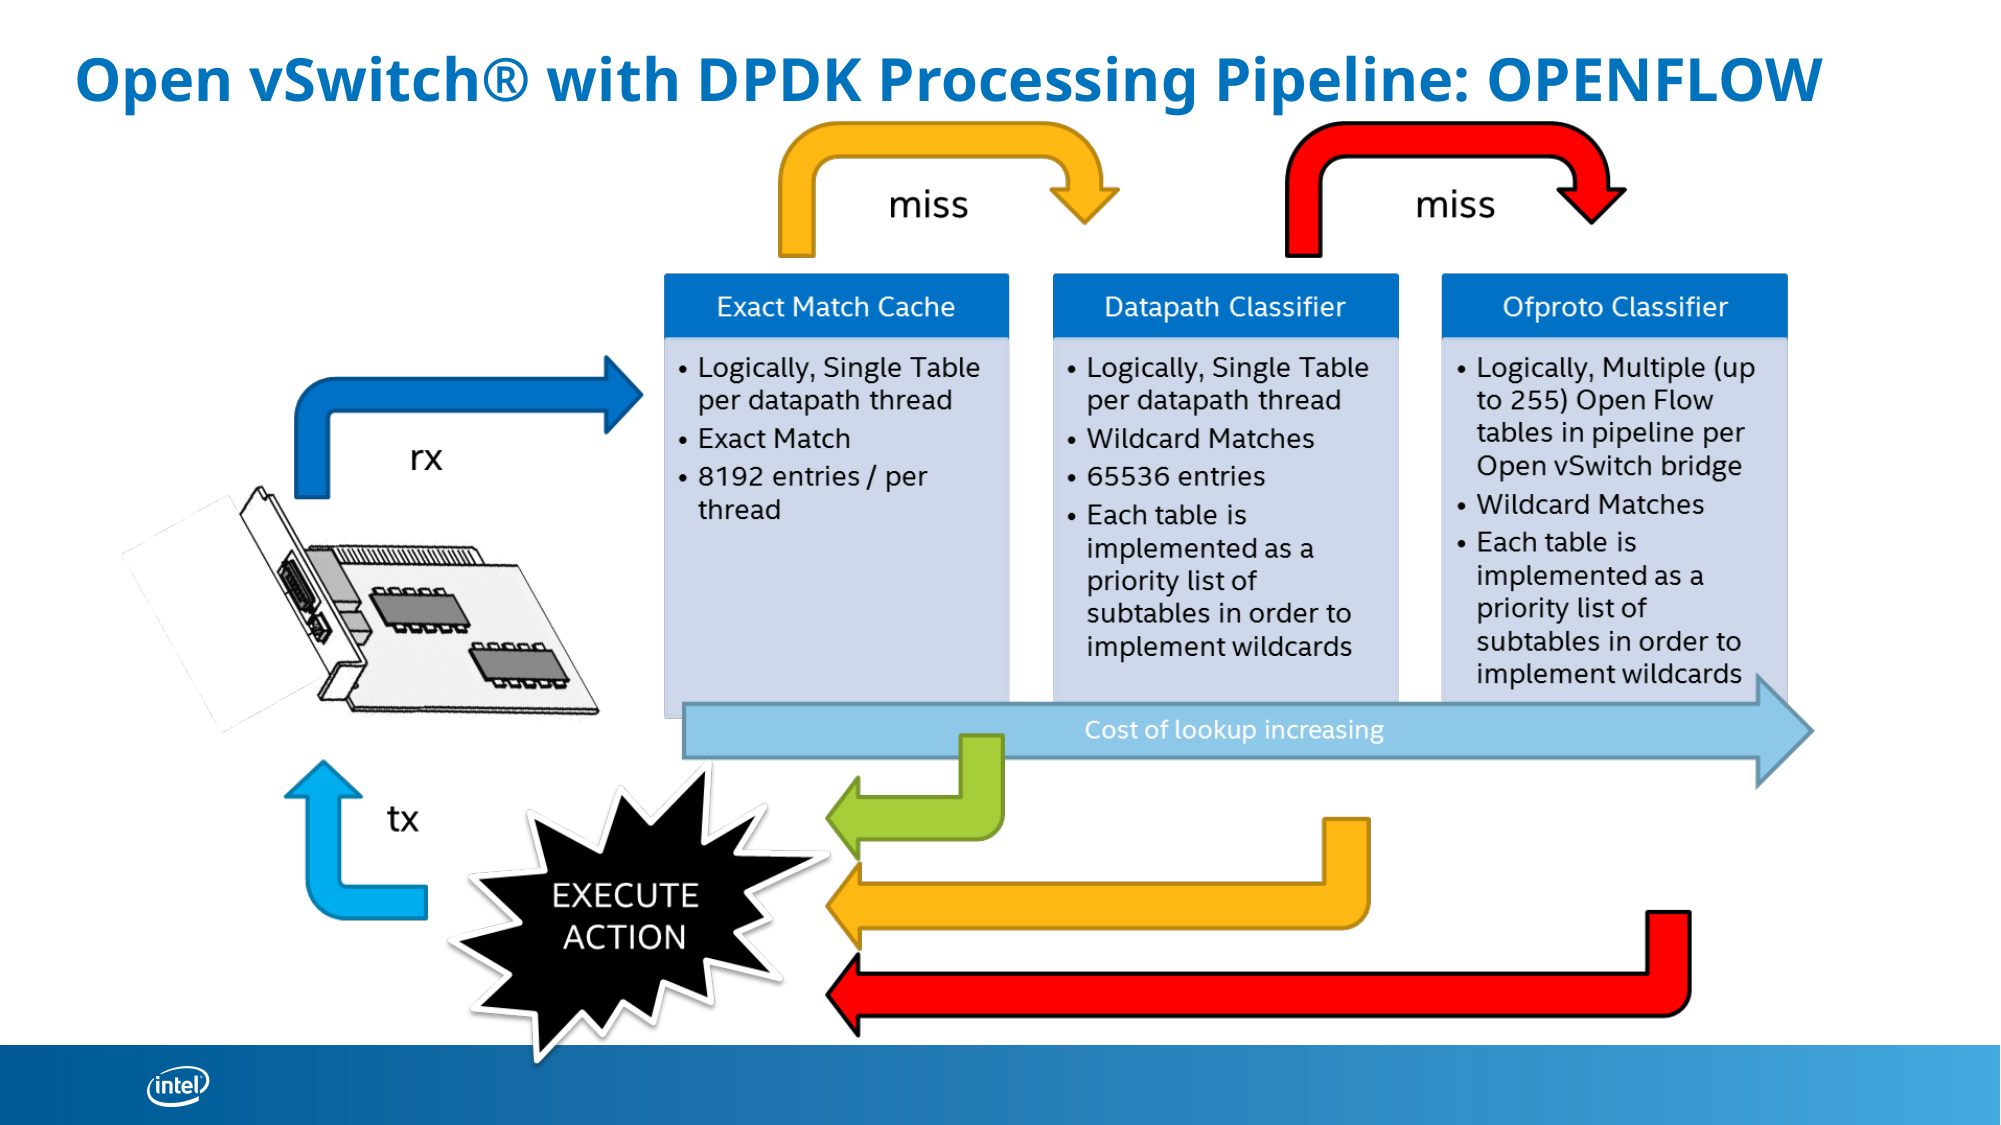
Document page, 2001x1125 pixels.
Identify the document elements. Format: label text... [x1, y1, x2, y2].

picture [0, 121, 2000, 1125]
title Open vSwitch® with DPDK Processing Pipeline: OPENFLOW [59, 16, 1860, 122]
